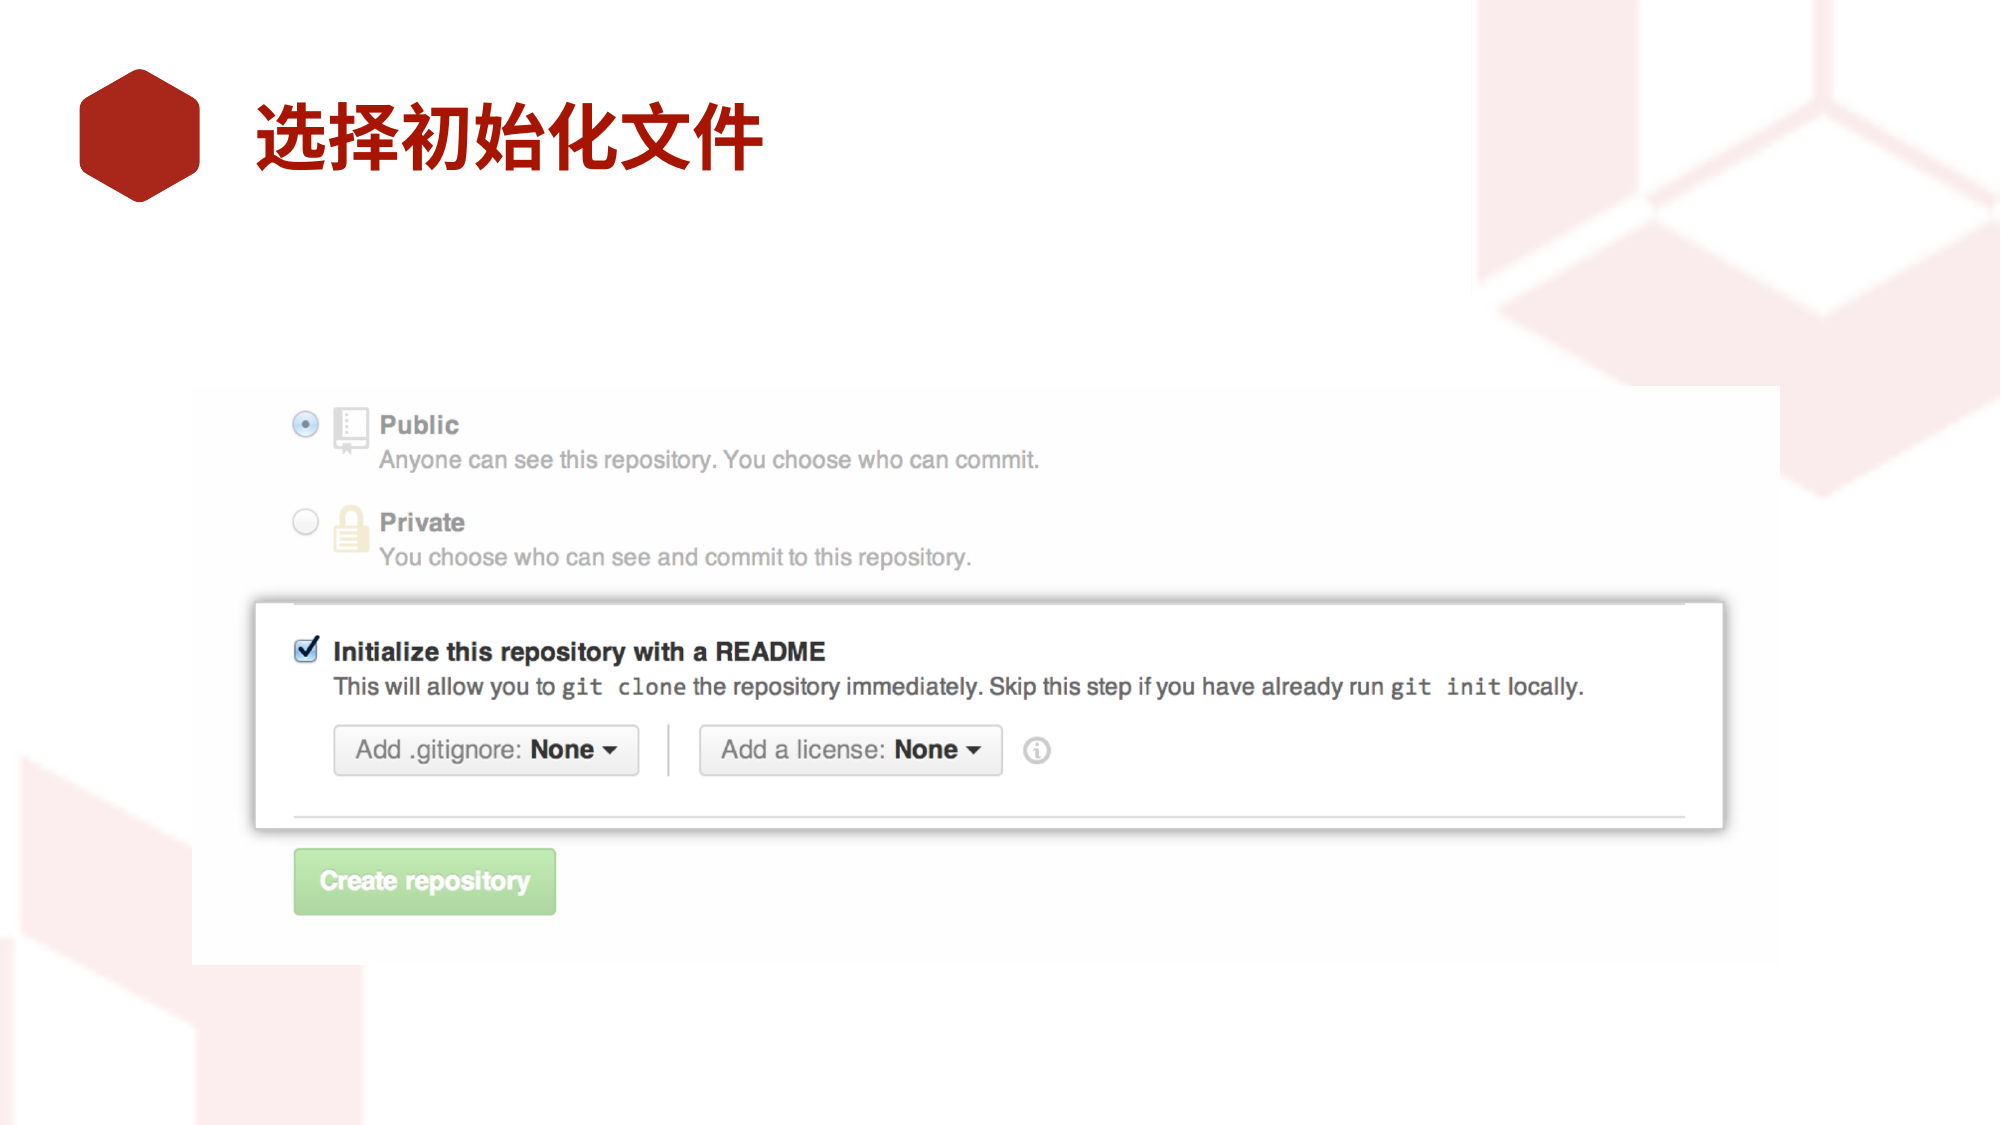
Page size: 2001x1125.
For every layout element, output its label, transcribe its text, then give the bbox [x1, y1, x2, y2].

picture [0, 0, 2000, 1125]
title 选择初始化文件 [245, 68, 1882, 203]
